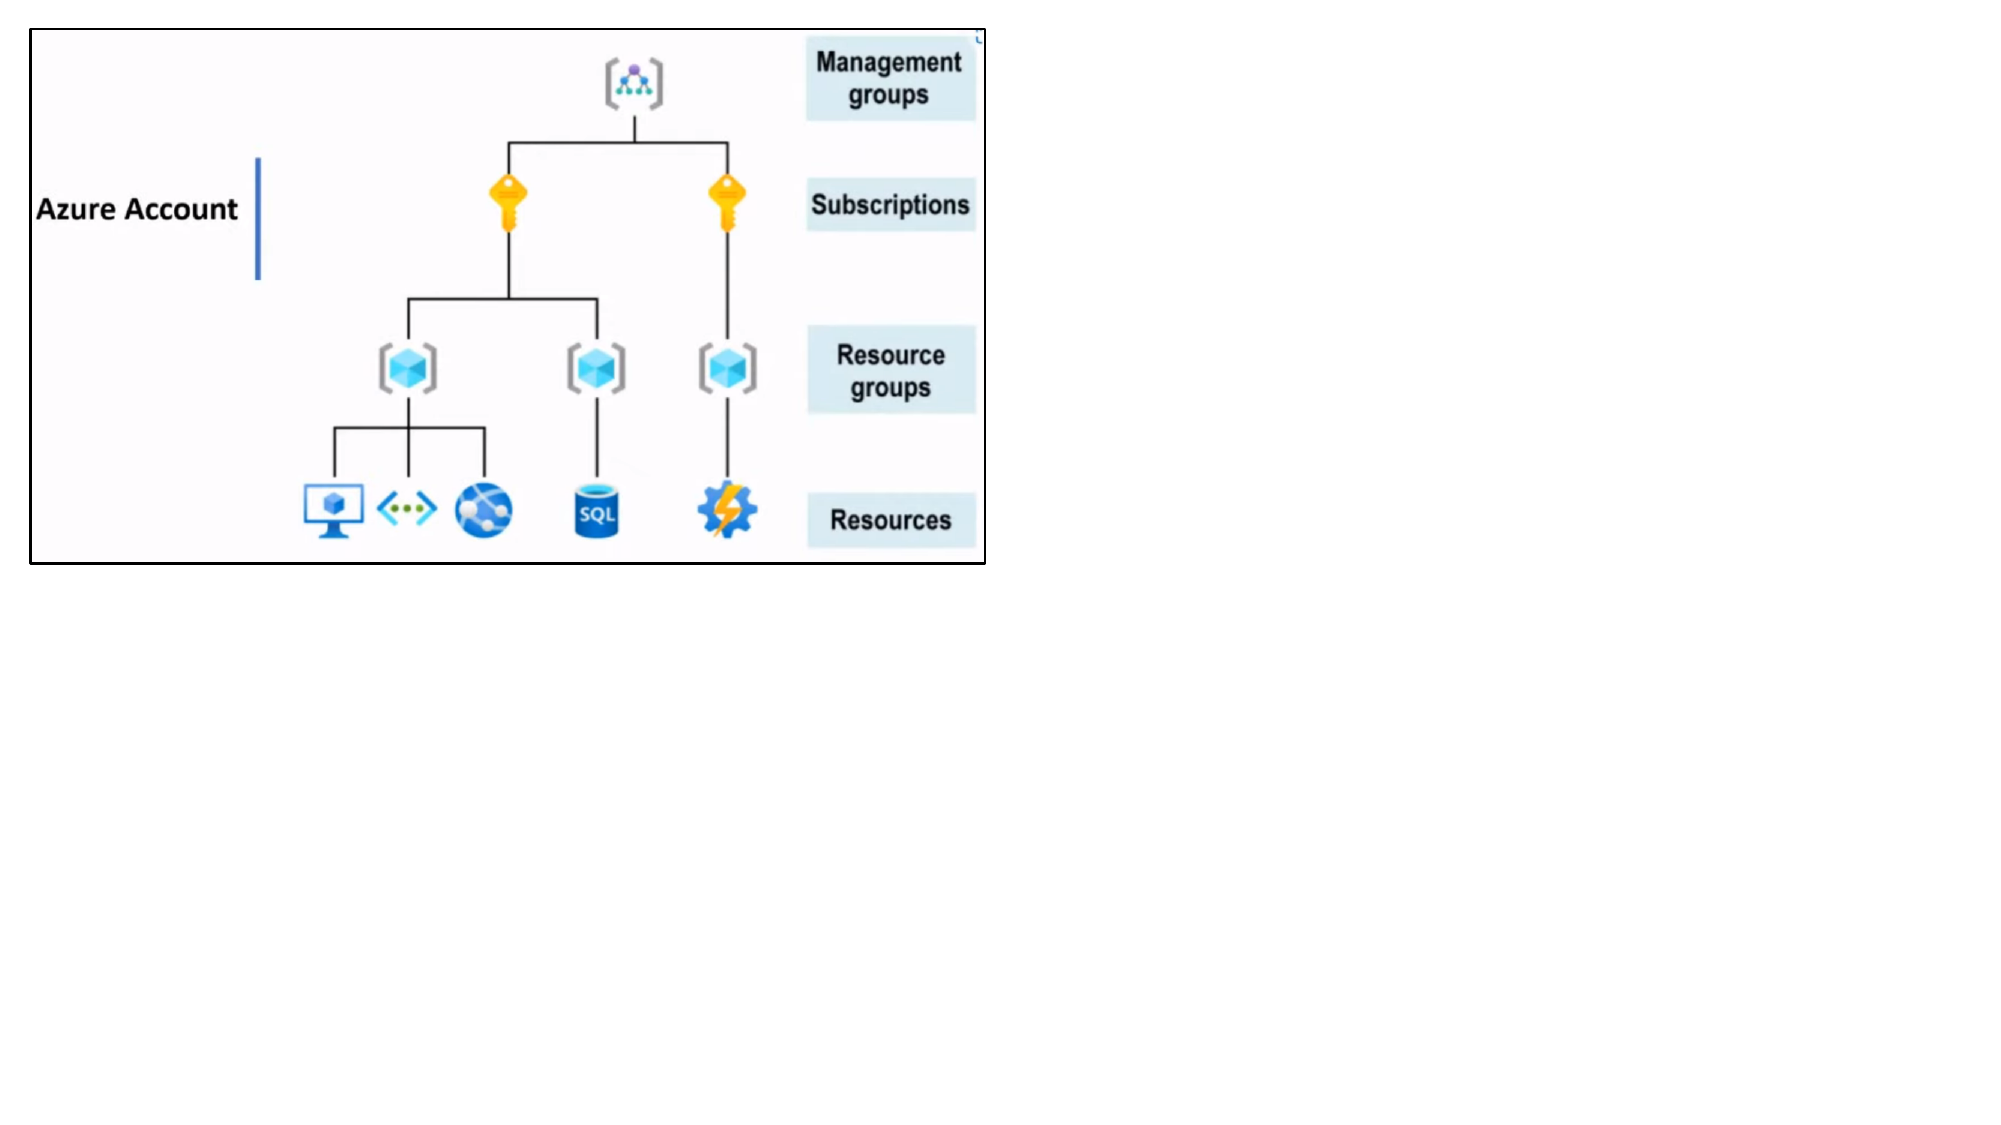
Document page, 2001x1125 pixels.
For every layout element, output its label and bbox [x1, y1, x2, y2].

picture [31, 30, 984, 563]
